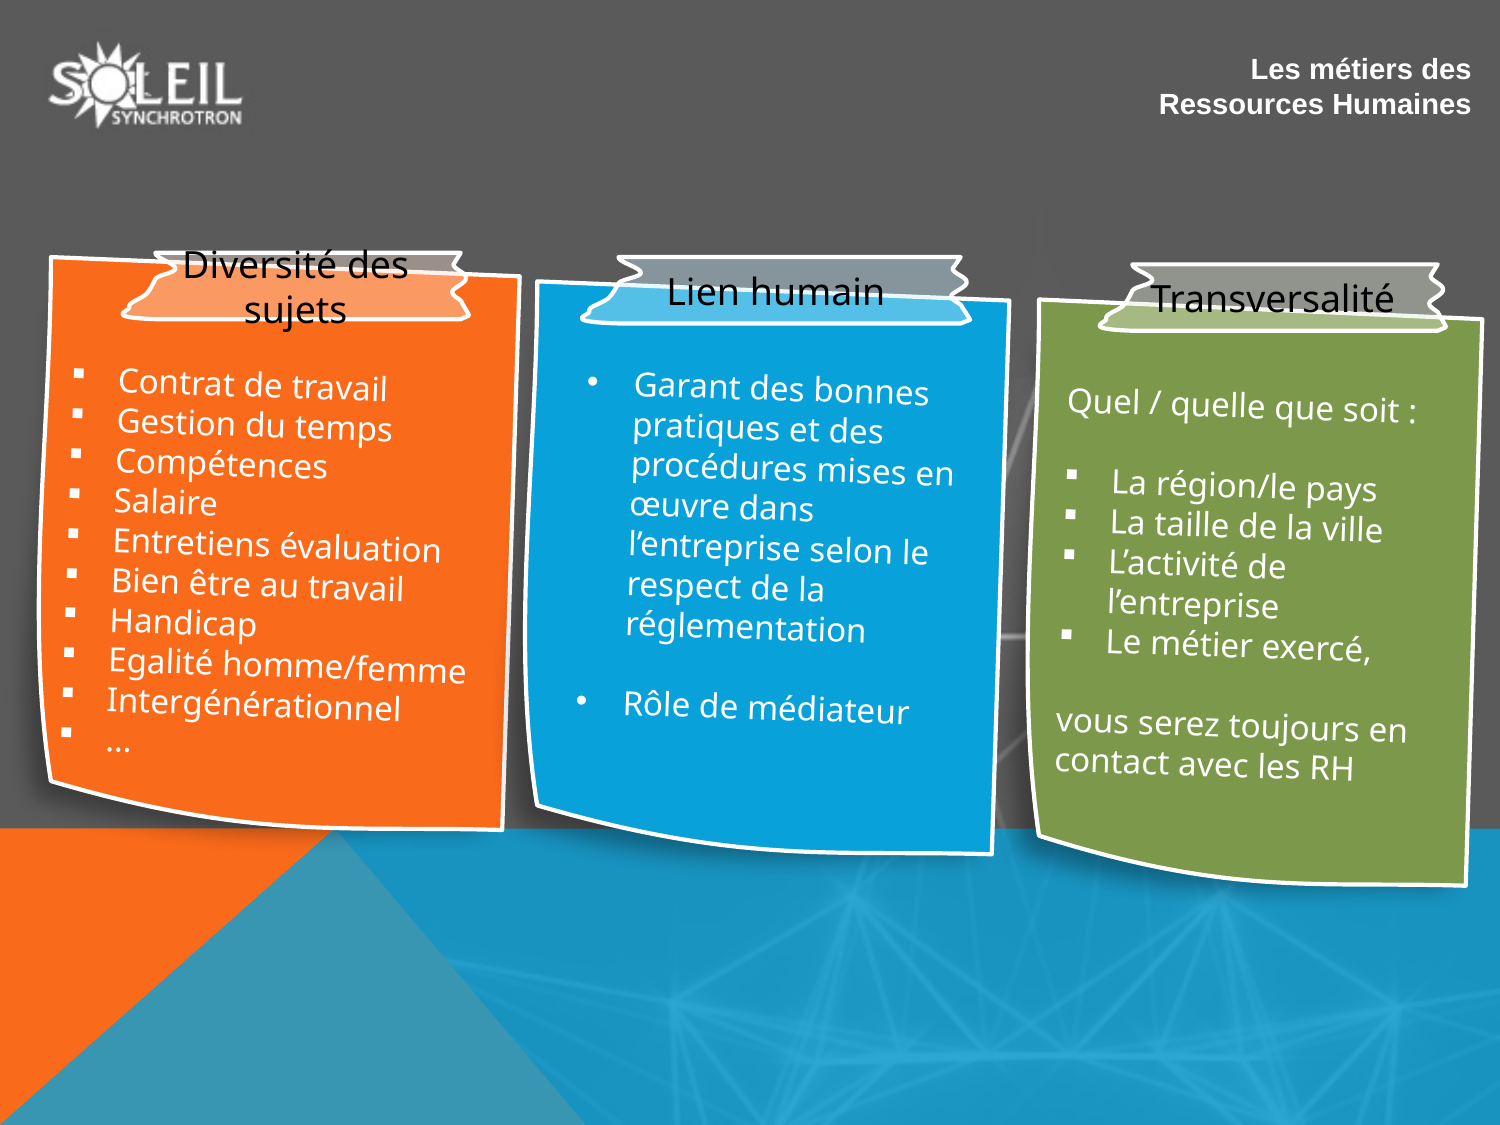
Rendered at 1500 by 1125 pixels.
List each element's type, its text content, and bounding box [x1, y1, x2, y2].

text_box Diversité des sujets [153, 250, 463, 255]
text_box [1027, 299, 1483, 886]
text_box Transversalité [1126, 262, 1446, 297]
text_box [524, 281, 1010, 855]
text_box Lien humain [616, 254, 968, 279]
list Les métiers des Ressources Humaines [1116, 42, 1487, 138]
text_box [38, 256, 520, 831]
picture [0, 0, 1500, 1125]
